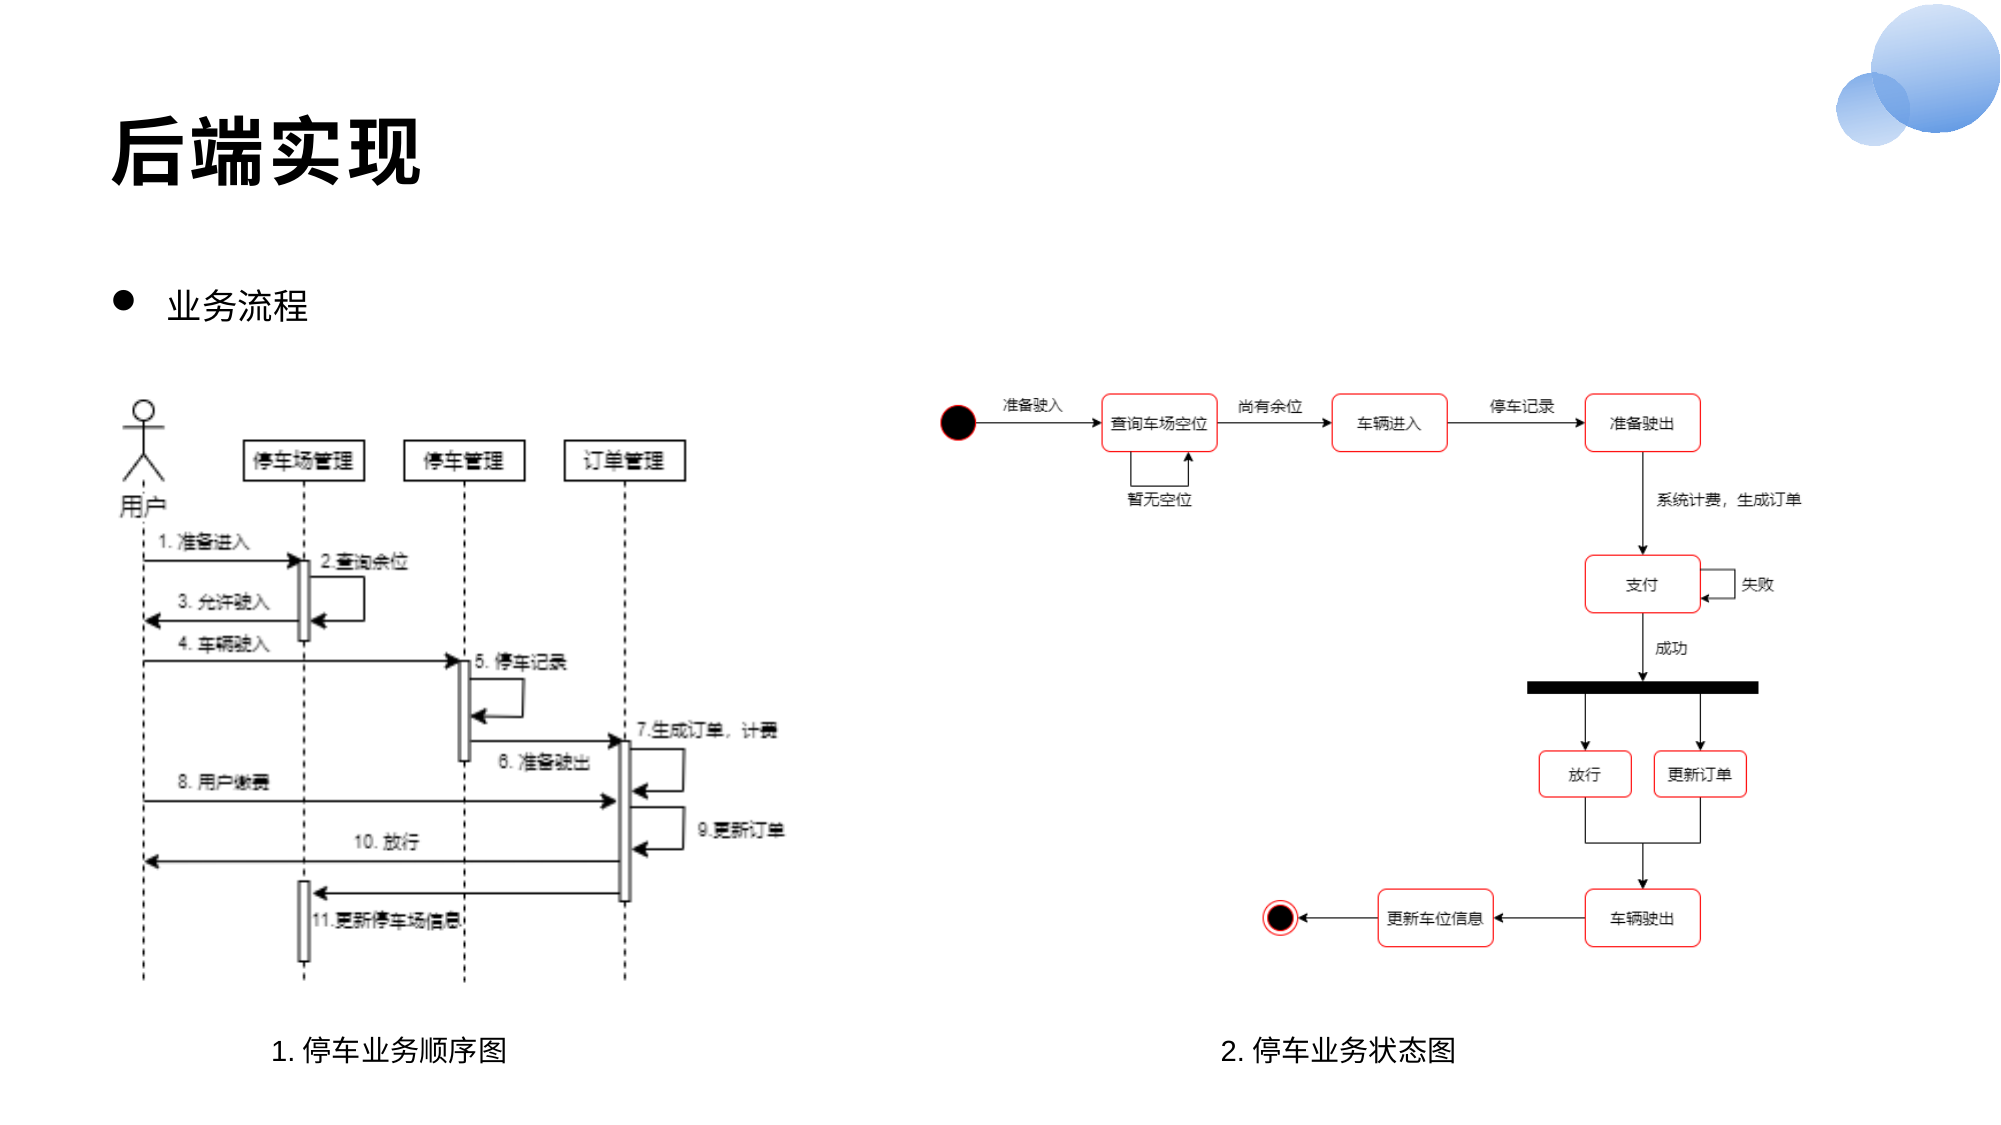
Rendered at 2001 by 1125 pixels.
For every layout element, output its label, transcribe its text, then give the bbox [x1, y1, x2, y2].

text_box 业务流程 [99, 270, 930, 361]
text_box 1.停车业务顺序图 [202, 1024, 577, 1075]
text_box 2.停车业务状态图 [1151, 1024, 1526, 1075]
picture [929, 382, 1823, 960]
text_box 后端实现 [99, 99, 1900, 200]
picture [99, 380, 823, 1005]
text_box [1836, 3, 2000, 146]
